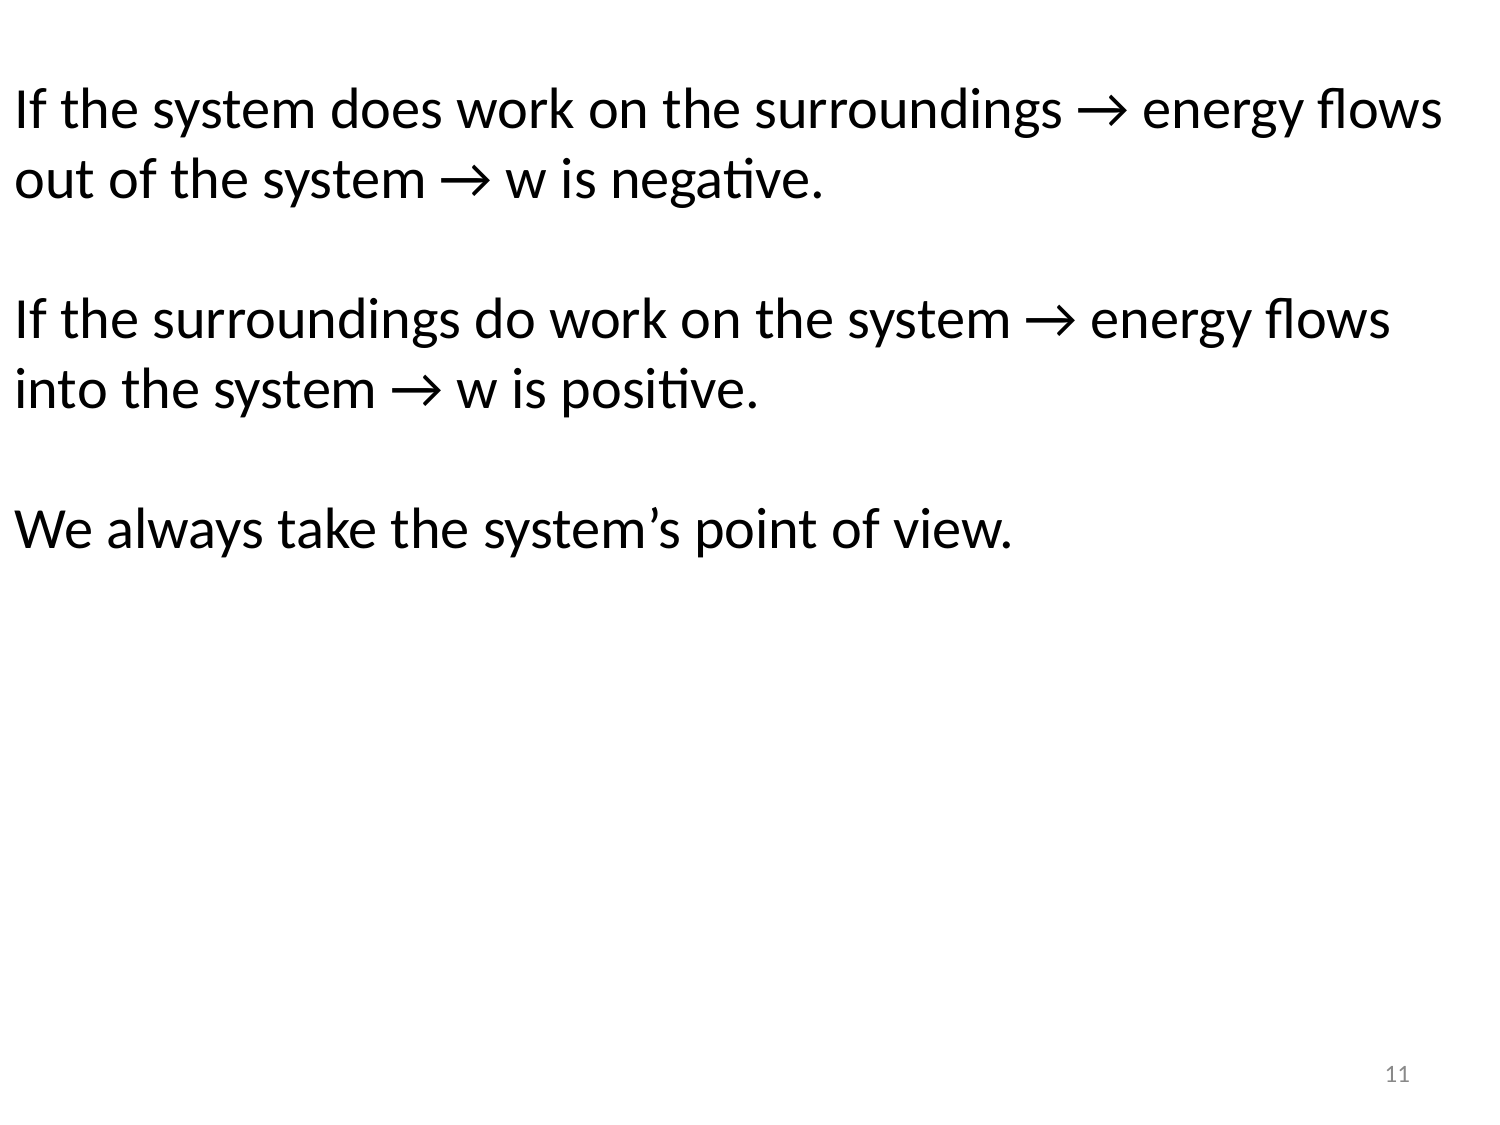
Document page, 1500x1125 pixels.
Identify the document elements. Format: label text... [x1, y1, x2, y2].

slide_number 11 [1074, 1042, 1425, 1103]
text_box If the system does work on the surroundings → energy flows out of the system → w is negative. If the surroundings do work on the system → energy flows into the system → w is positive. We always take the system’s point of view. [0, 62, 1500, 568]
